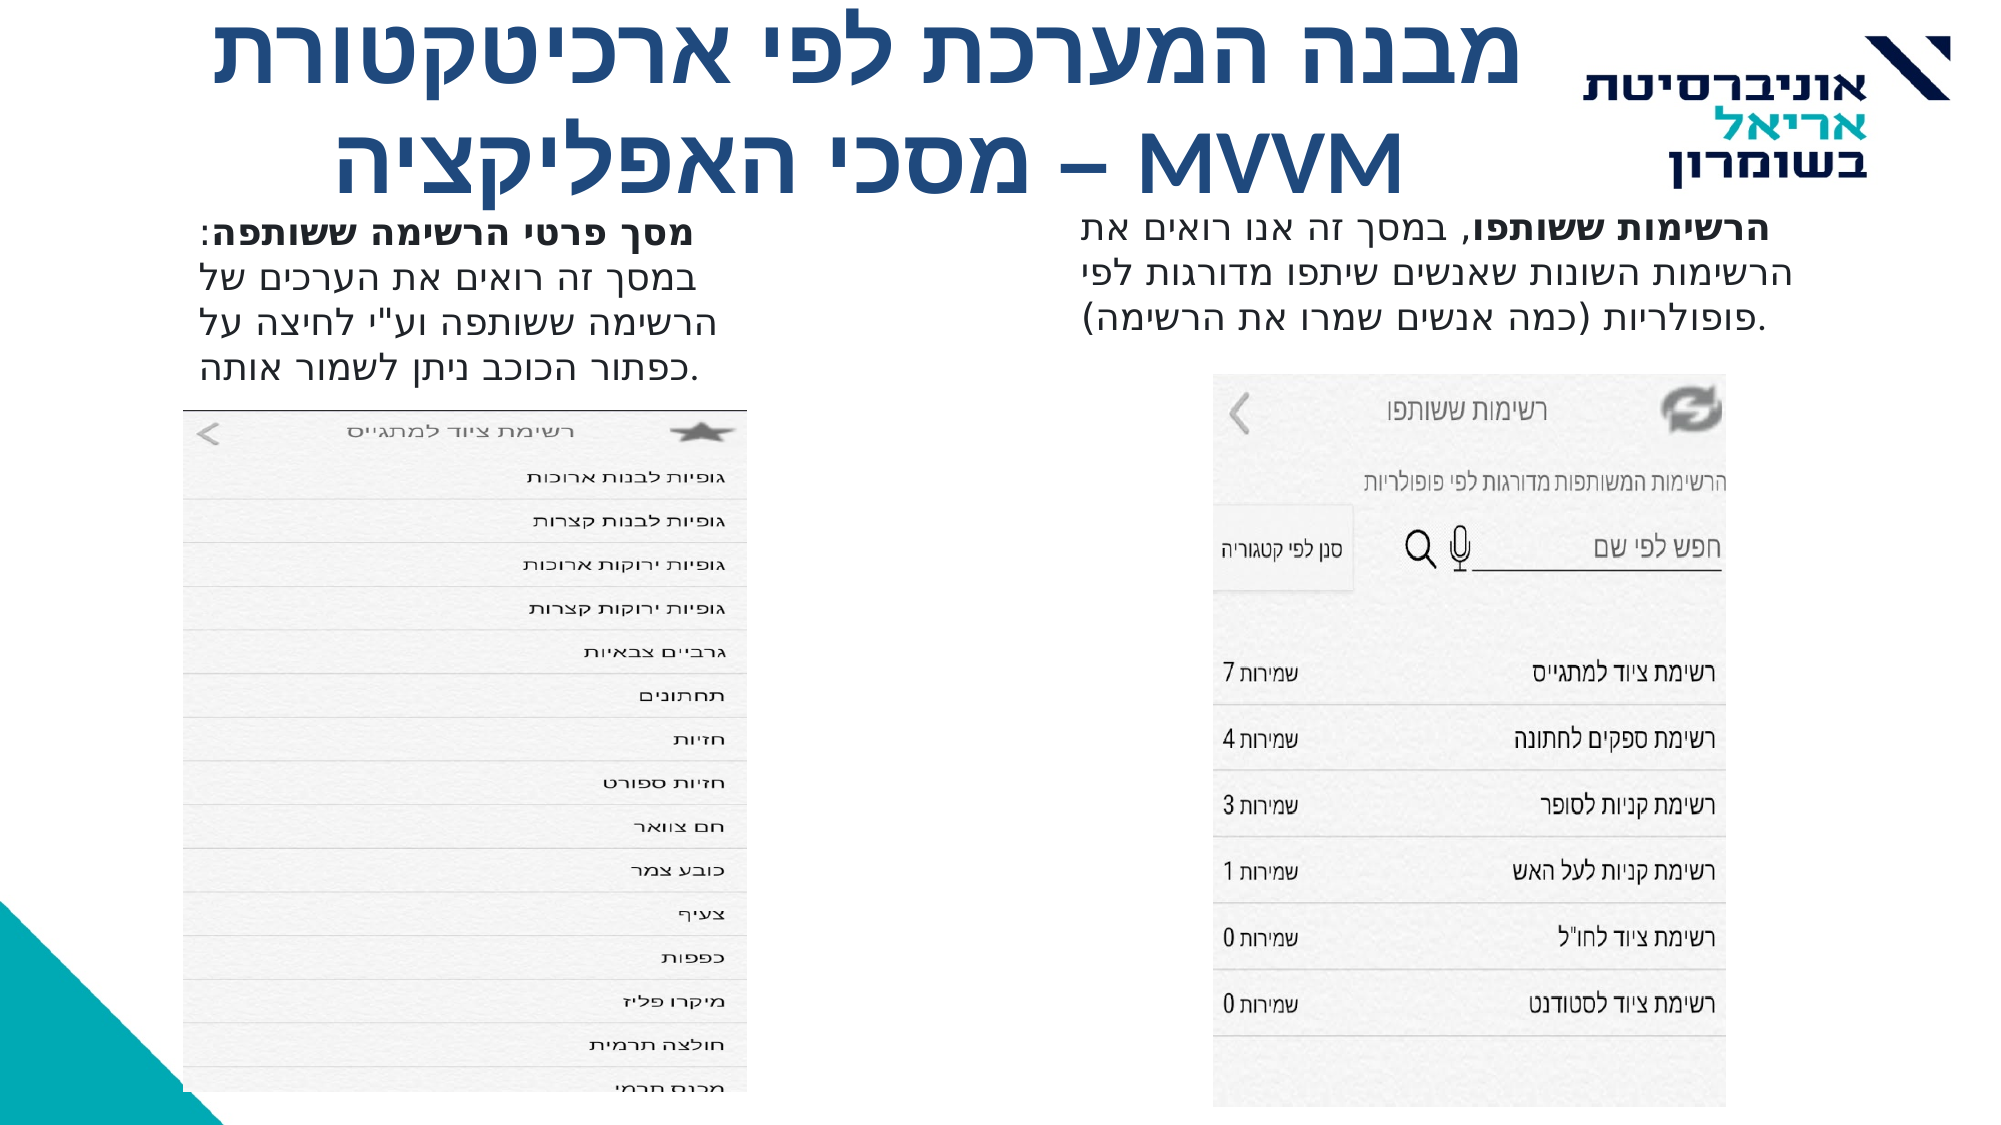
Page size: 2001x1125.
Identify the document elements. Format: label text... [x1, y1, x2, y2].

text_box מסך פרטי הרשימה ששותפה: במסך זה רואים את הערכים של הרשימה ששותפה וע"י לחיצה על כפתור הכוכב ניתן לשמור אותה. [183, 200, 795, 396]
picture [0, 0, 2001, 1125]
title מבנה המערכת לפי ארכיטקטורת MVVM – מסכי האפליקציה [97, 7, 1642, 196]
text_box הרשימות ששותפו, במסך זה אנו רואים את הרשימות השונות שאנשים שיתפו מדורגות לפי פופולריות (כמה אנשים שמרו את הרשימה). [1066, 195, 1867, 345]
